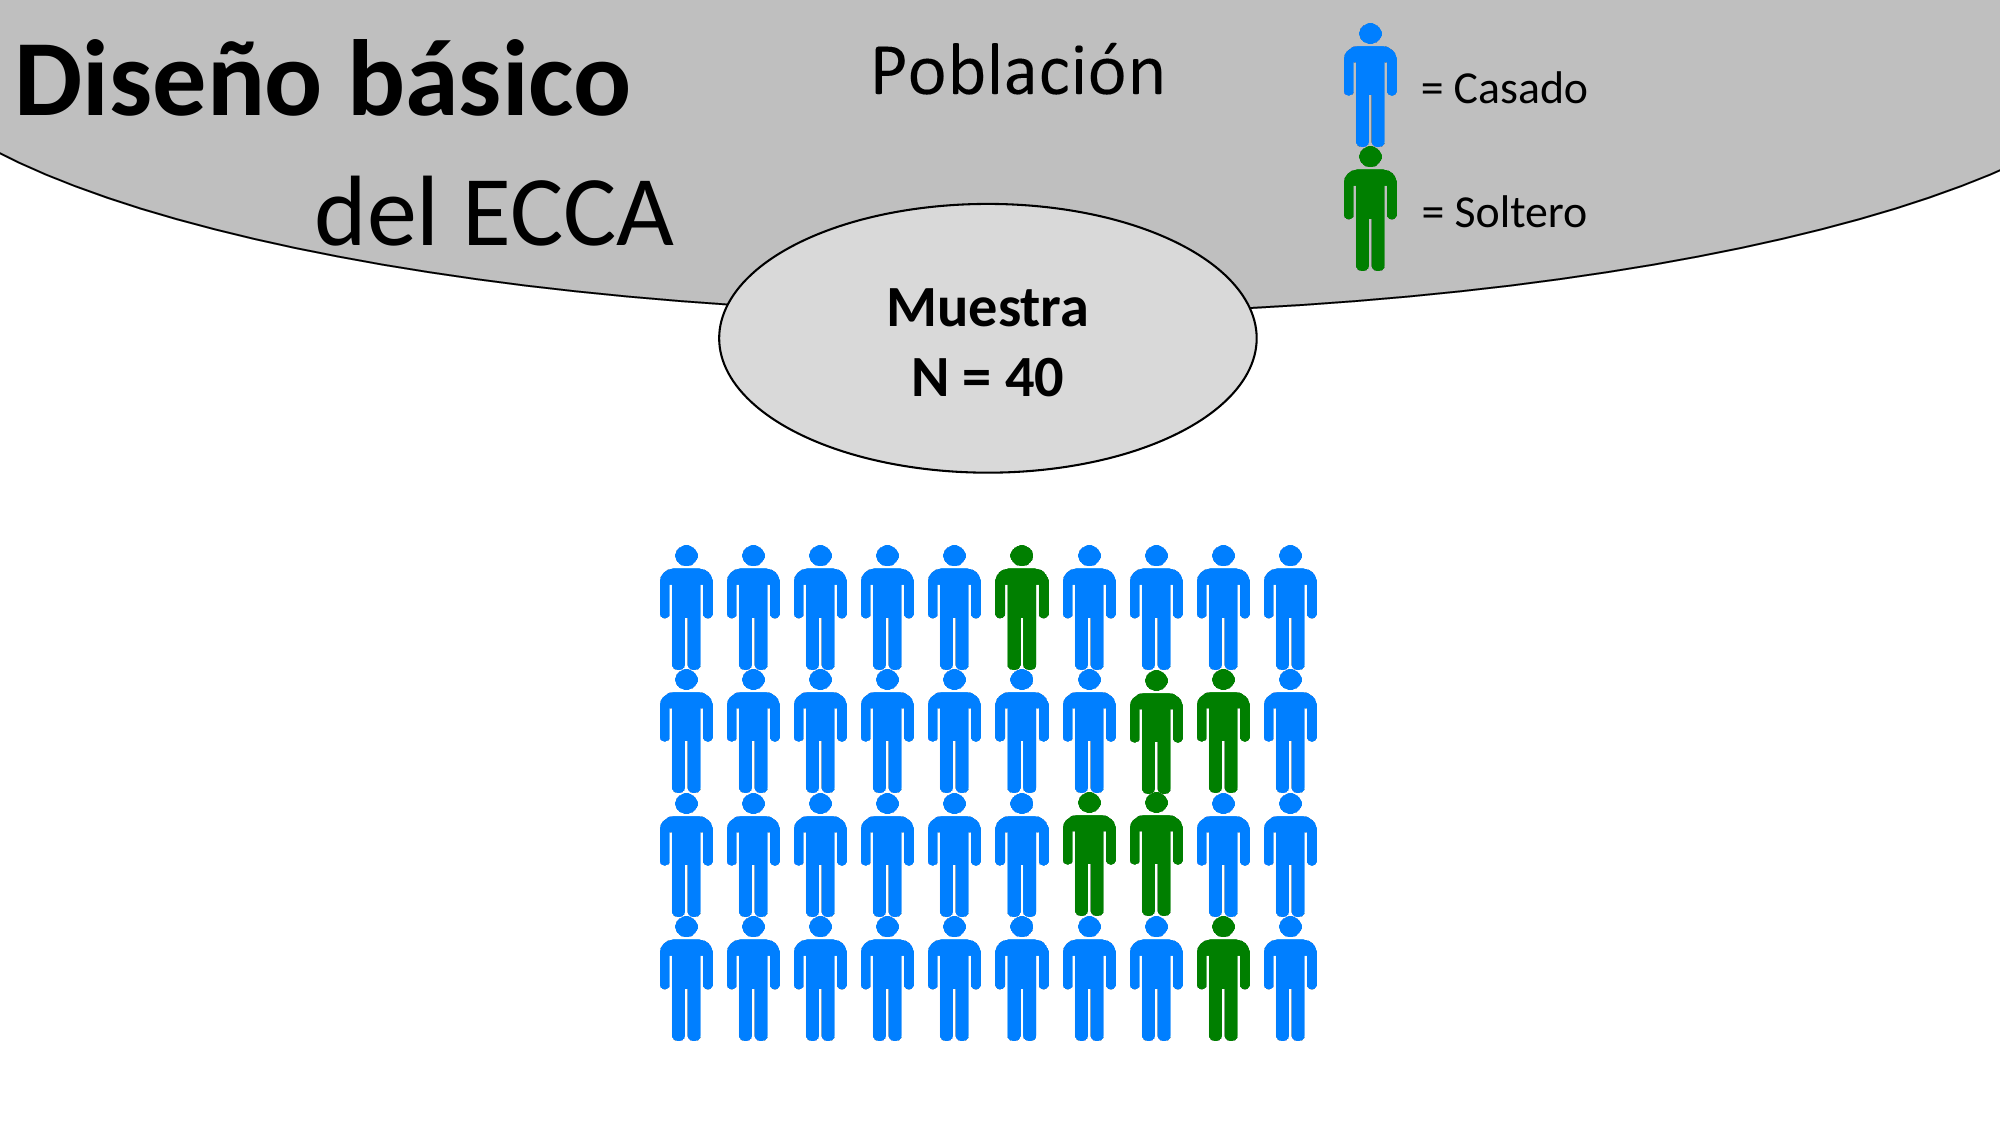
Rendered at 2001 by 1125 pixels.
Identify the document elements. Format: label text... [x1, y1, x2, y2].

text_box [1336, 23, 1606, 271]
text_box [652, 545, 1324, 1041]
text_box Muestra N = 40 [718, 316, 1258, 474]
picture [0, 0, 2000, 316]
